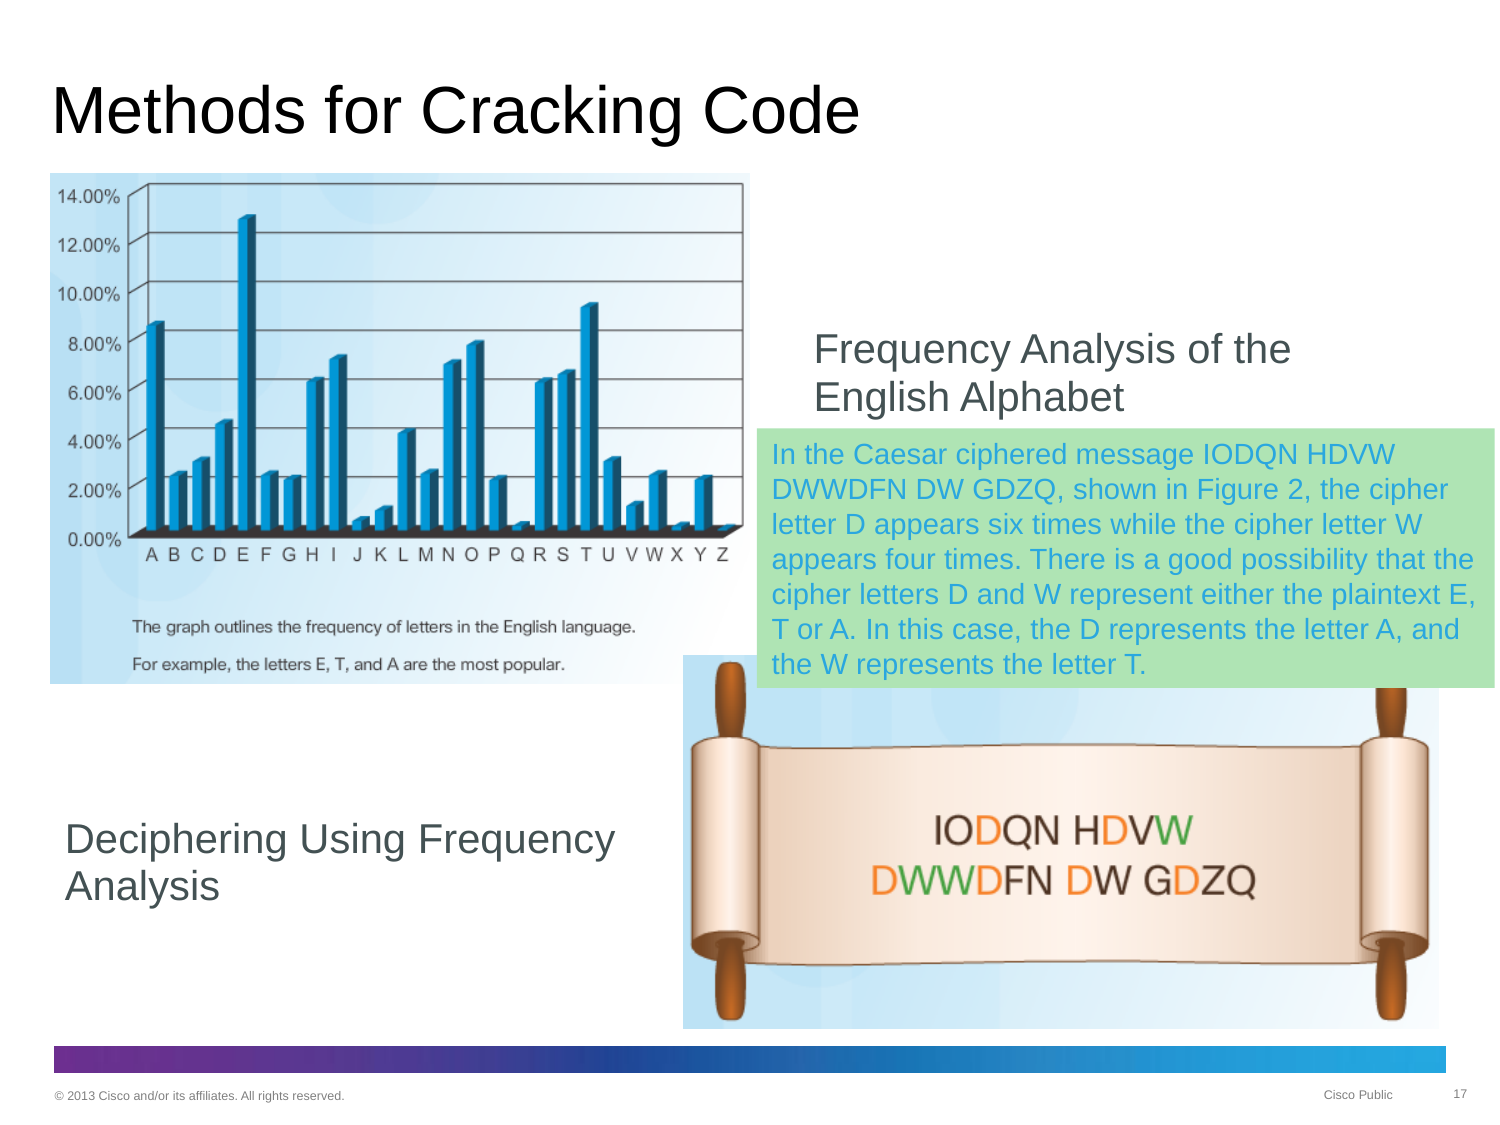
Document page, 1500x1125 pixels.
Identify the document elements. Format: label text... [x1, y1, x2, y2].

picture [49, 173, 1440, 1030]
title Methods for Cracking Code [37, 17, 1447, 155]
text_box Frequency Analysis of the English Alphabet [798, 318, 1407, 388]
text_box In the Caesar ciphered message IODQN HDVW DWWDFN DW GDZQ, shown in Figure 2, the cipher letter D appears six times while the cipher letter W appears four times. There is a good possibility that the cipher letters D and W represent either the plaintext E, T or A. In this case, the D represents the letter A, and the W represents the letter T. [756, 428, 1495, 688]
picture [54, 1046, 1446, 1073]
text_box Deciphering Using Frequency Analysis [50, 807, 658, 877]
